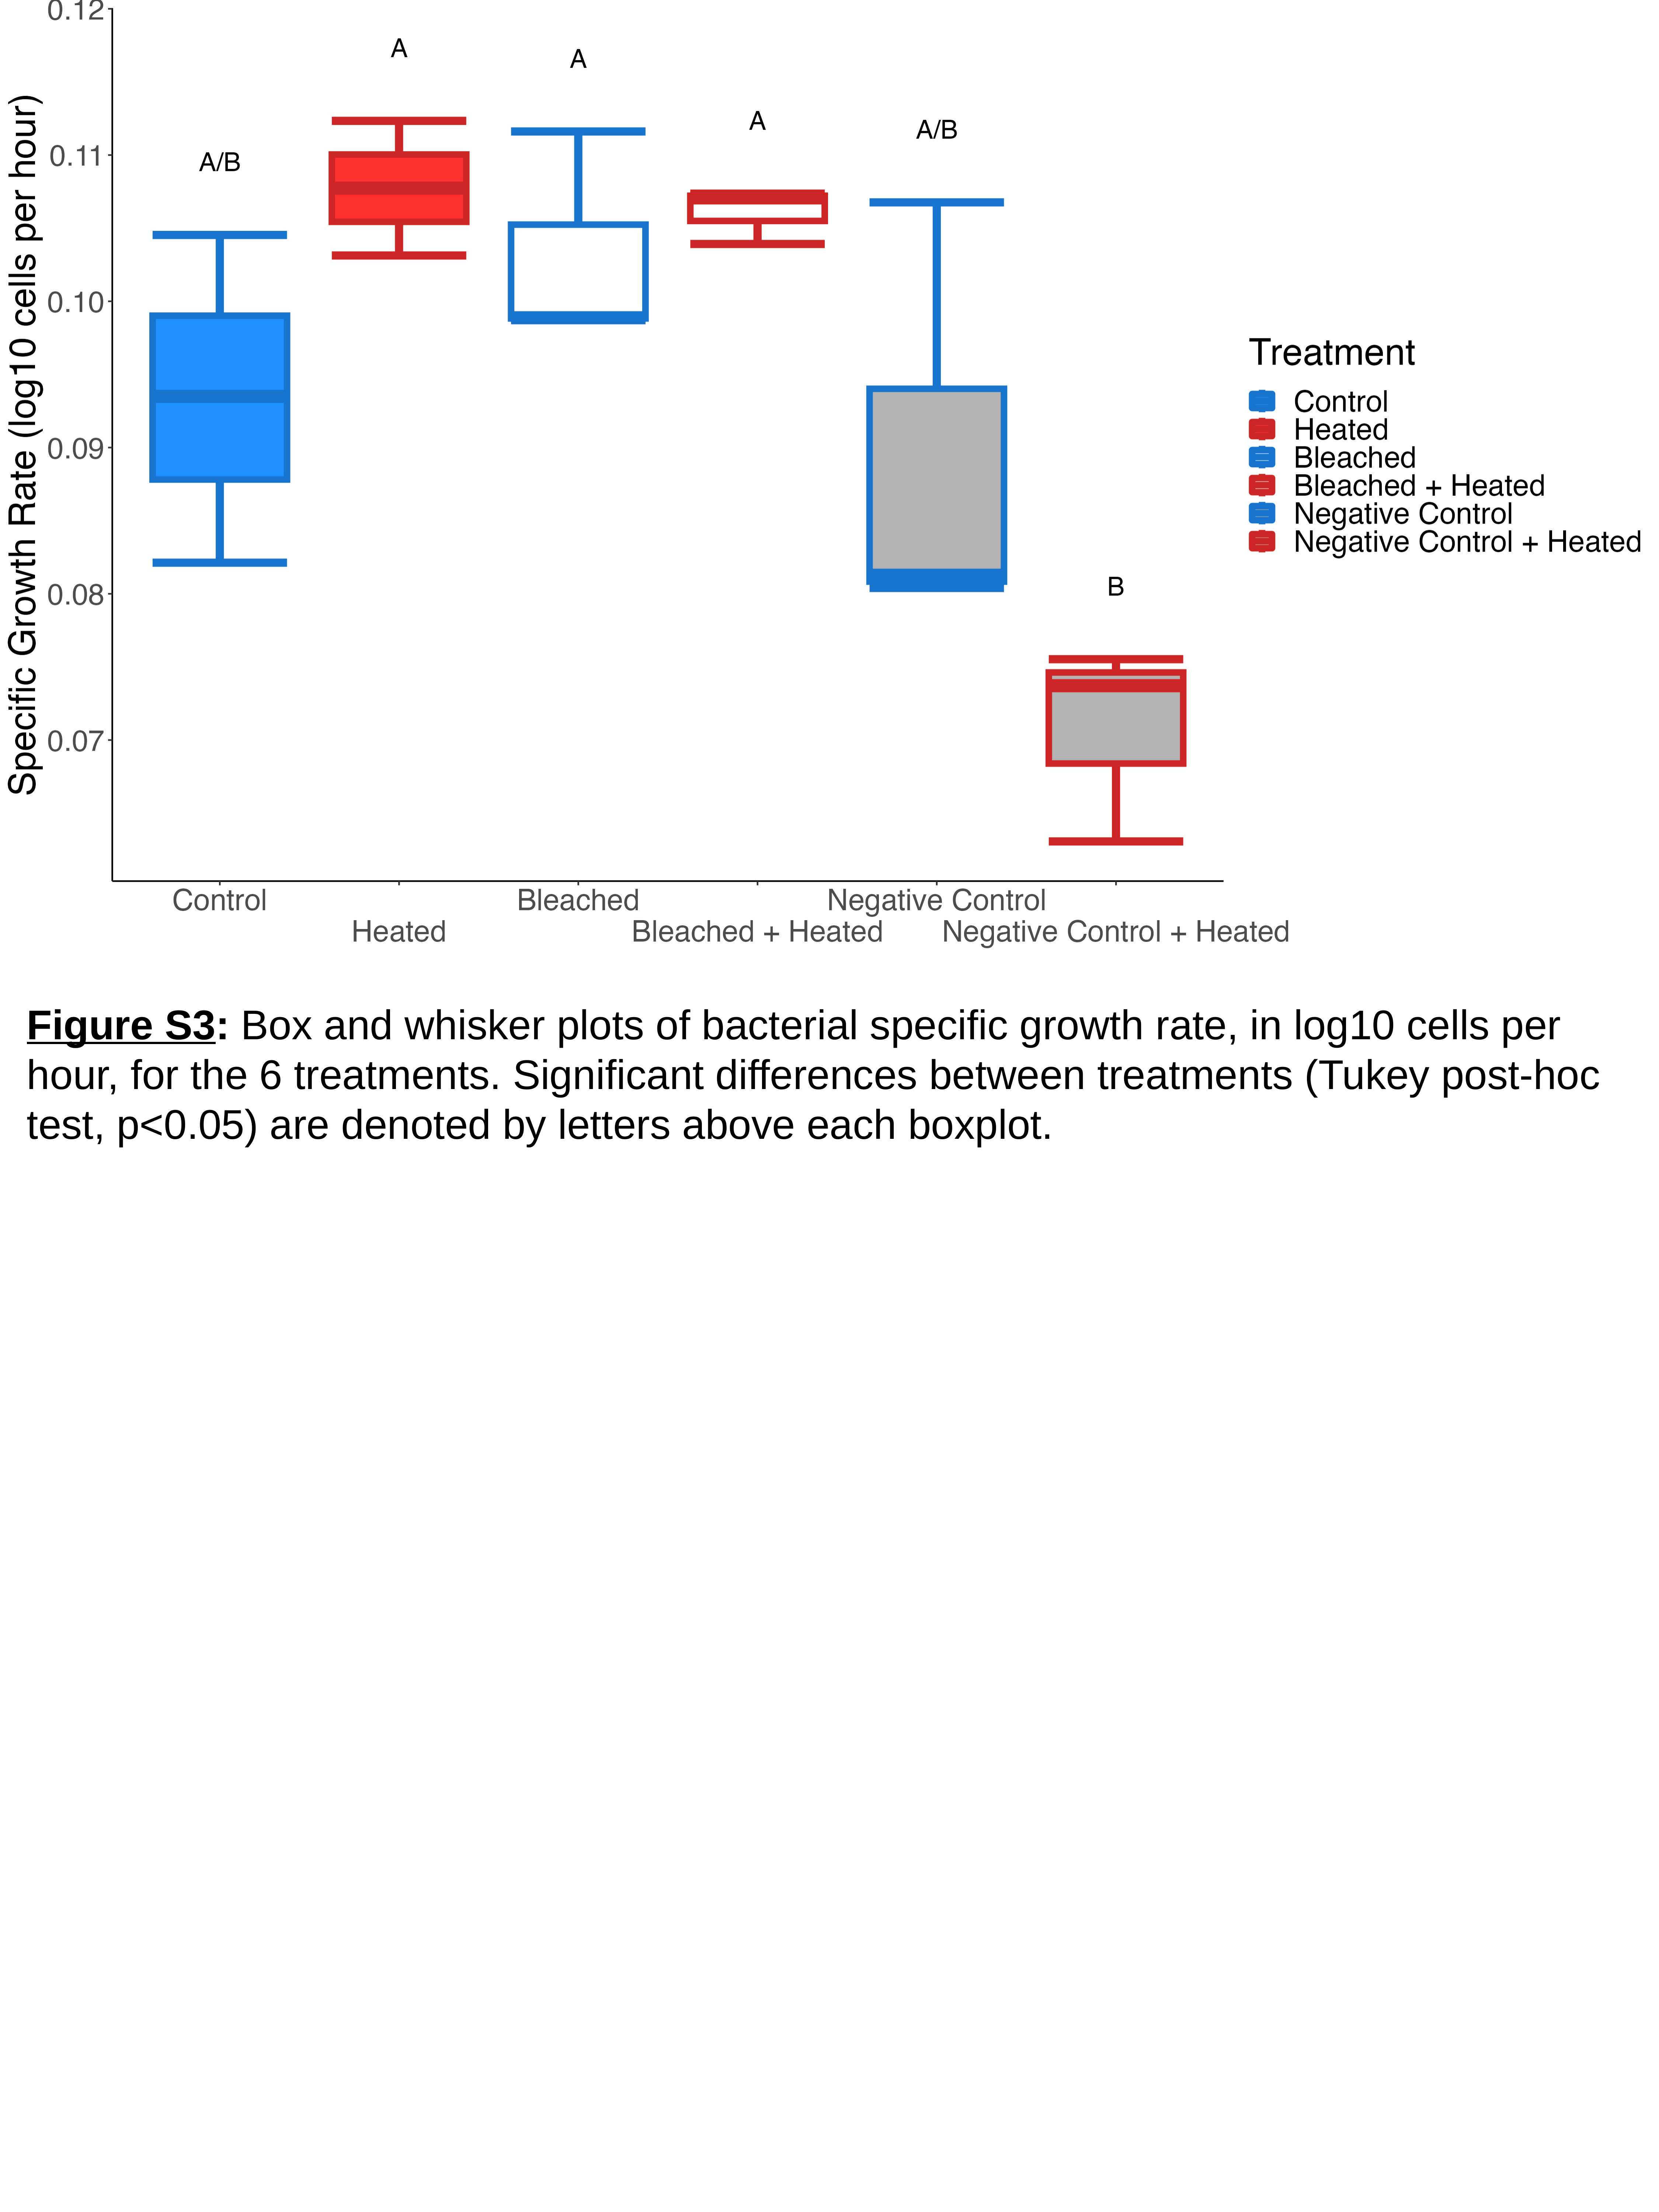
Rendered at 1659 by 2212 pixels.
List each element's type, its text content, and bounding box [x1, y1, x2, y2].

picture [0, 0, 1659, 996]
text_box Figure S3: Box and whisker plots of bacterial specific growth rate, in log10 cells per hour, for the 6 treatments. Significant differences between treatments (Tukey post-hoc test, p<0.05) are denoted by letters above each boxplot. [21, 999, 1659, 1150]
